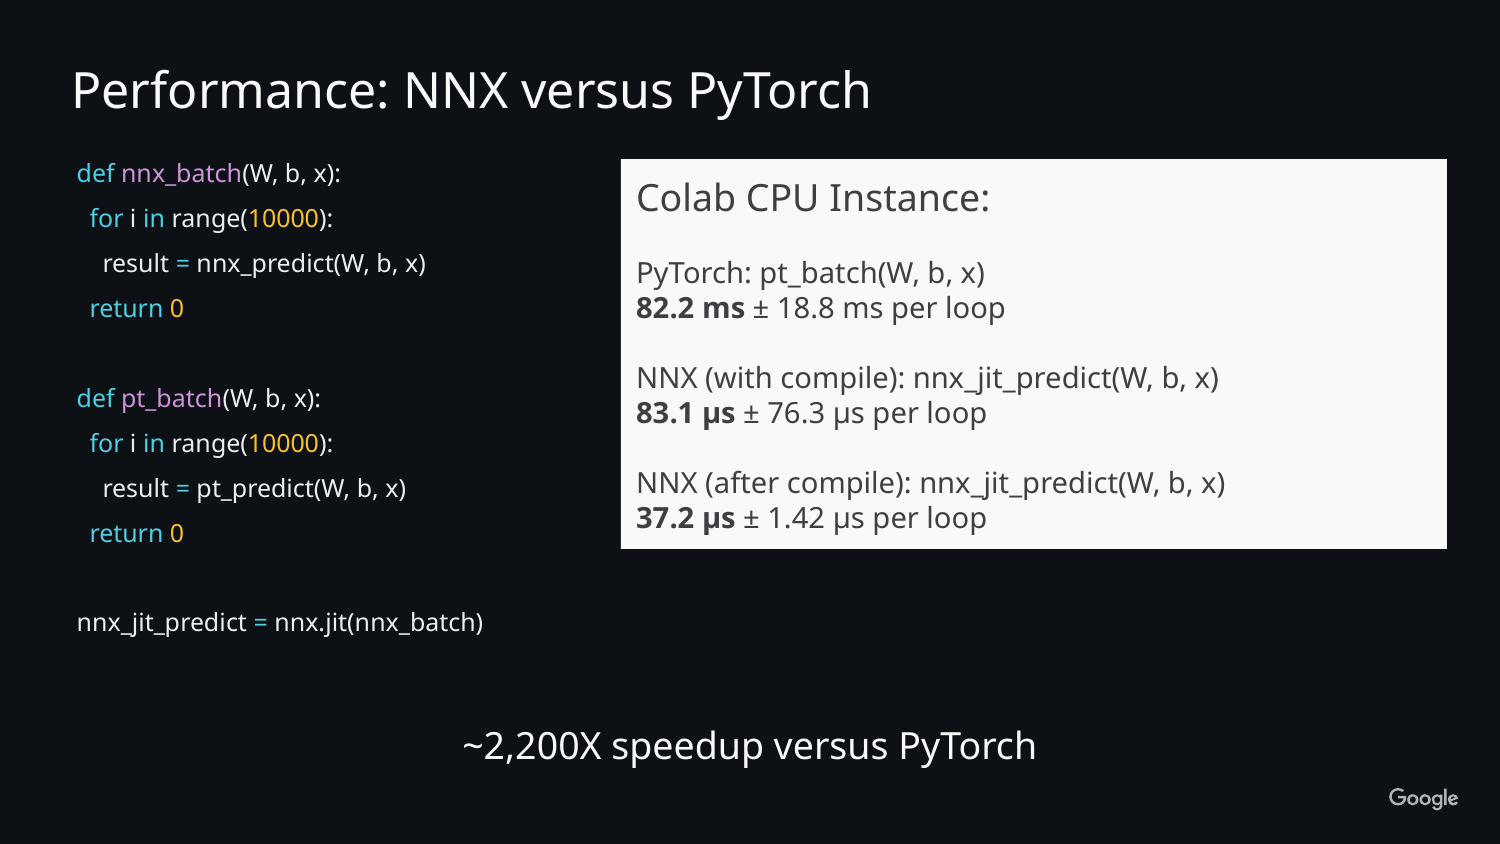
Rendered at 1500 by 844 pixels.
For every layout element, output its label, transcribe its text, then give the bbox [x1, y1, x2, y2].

text_box def nnx_batch(W, b, x): for i in range(10000): result = nnx_predict(W, b, x) return 0 def pt_batch(W, b, x): for i in range(10000): result = pt_predict(W, b, x) return 0 nnx_jit_predict = nnx.jit(nnx_batch) [61, 215, 685, 652]
title Performance: NNX versus PyTorch [56, 43, 1313, 215]
text_box ~2,200X speedup versus PyTorch [0, 707, 1500, 783]
text_box Colab CPU Instance: PyTorch: pt_batch(W, b, x) 82.2 ms ± 18.8 ms per loop NNX (with compile): nnx_jit_predict(W, b, x) 83.1 µs ± 76.3 µs per loop NNX (after compile): nnx_jit_predict(W, b, x) 37.2 µs ± 1.42 µs per loop [620, 159, 1447, 549]
